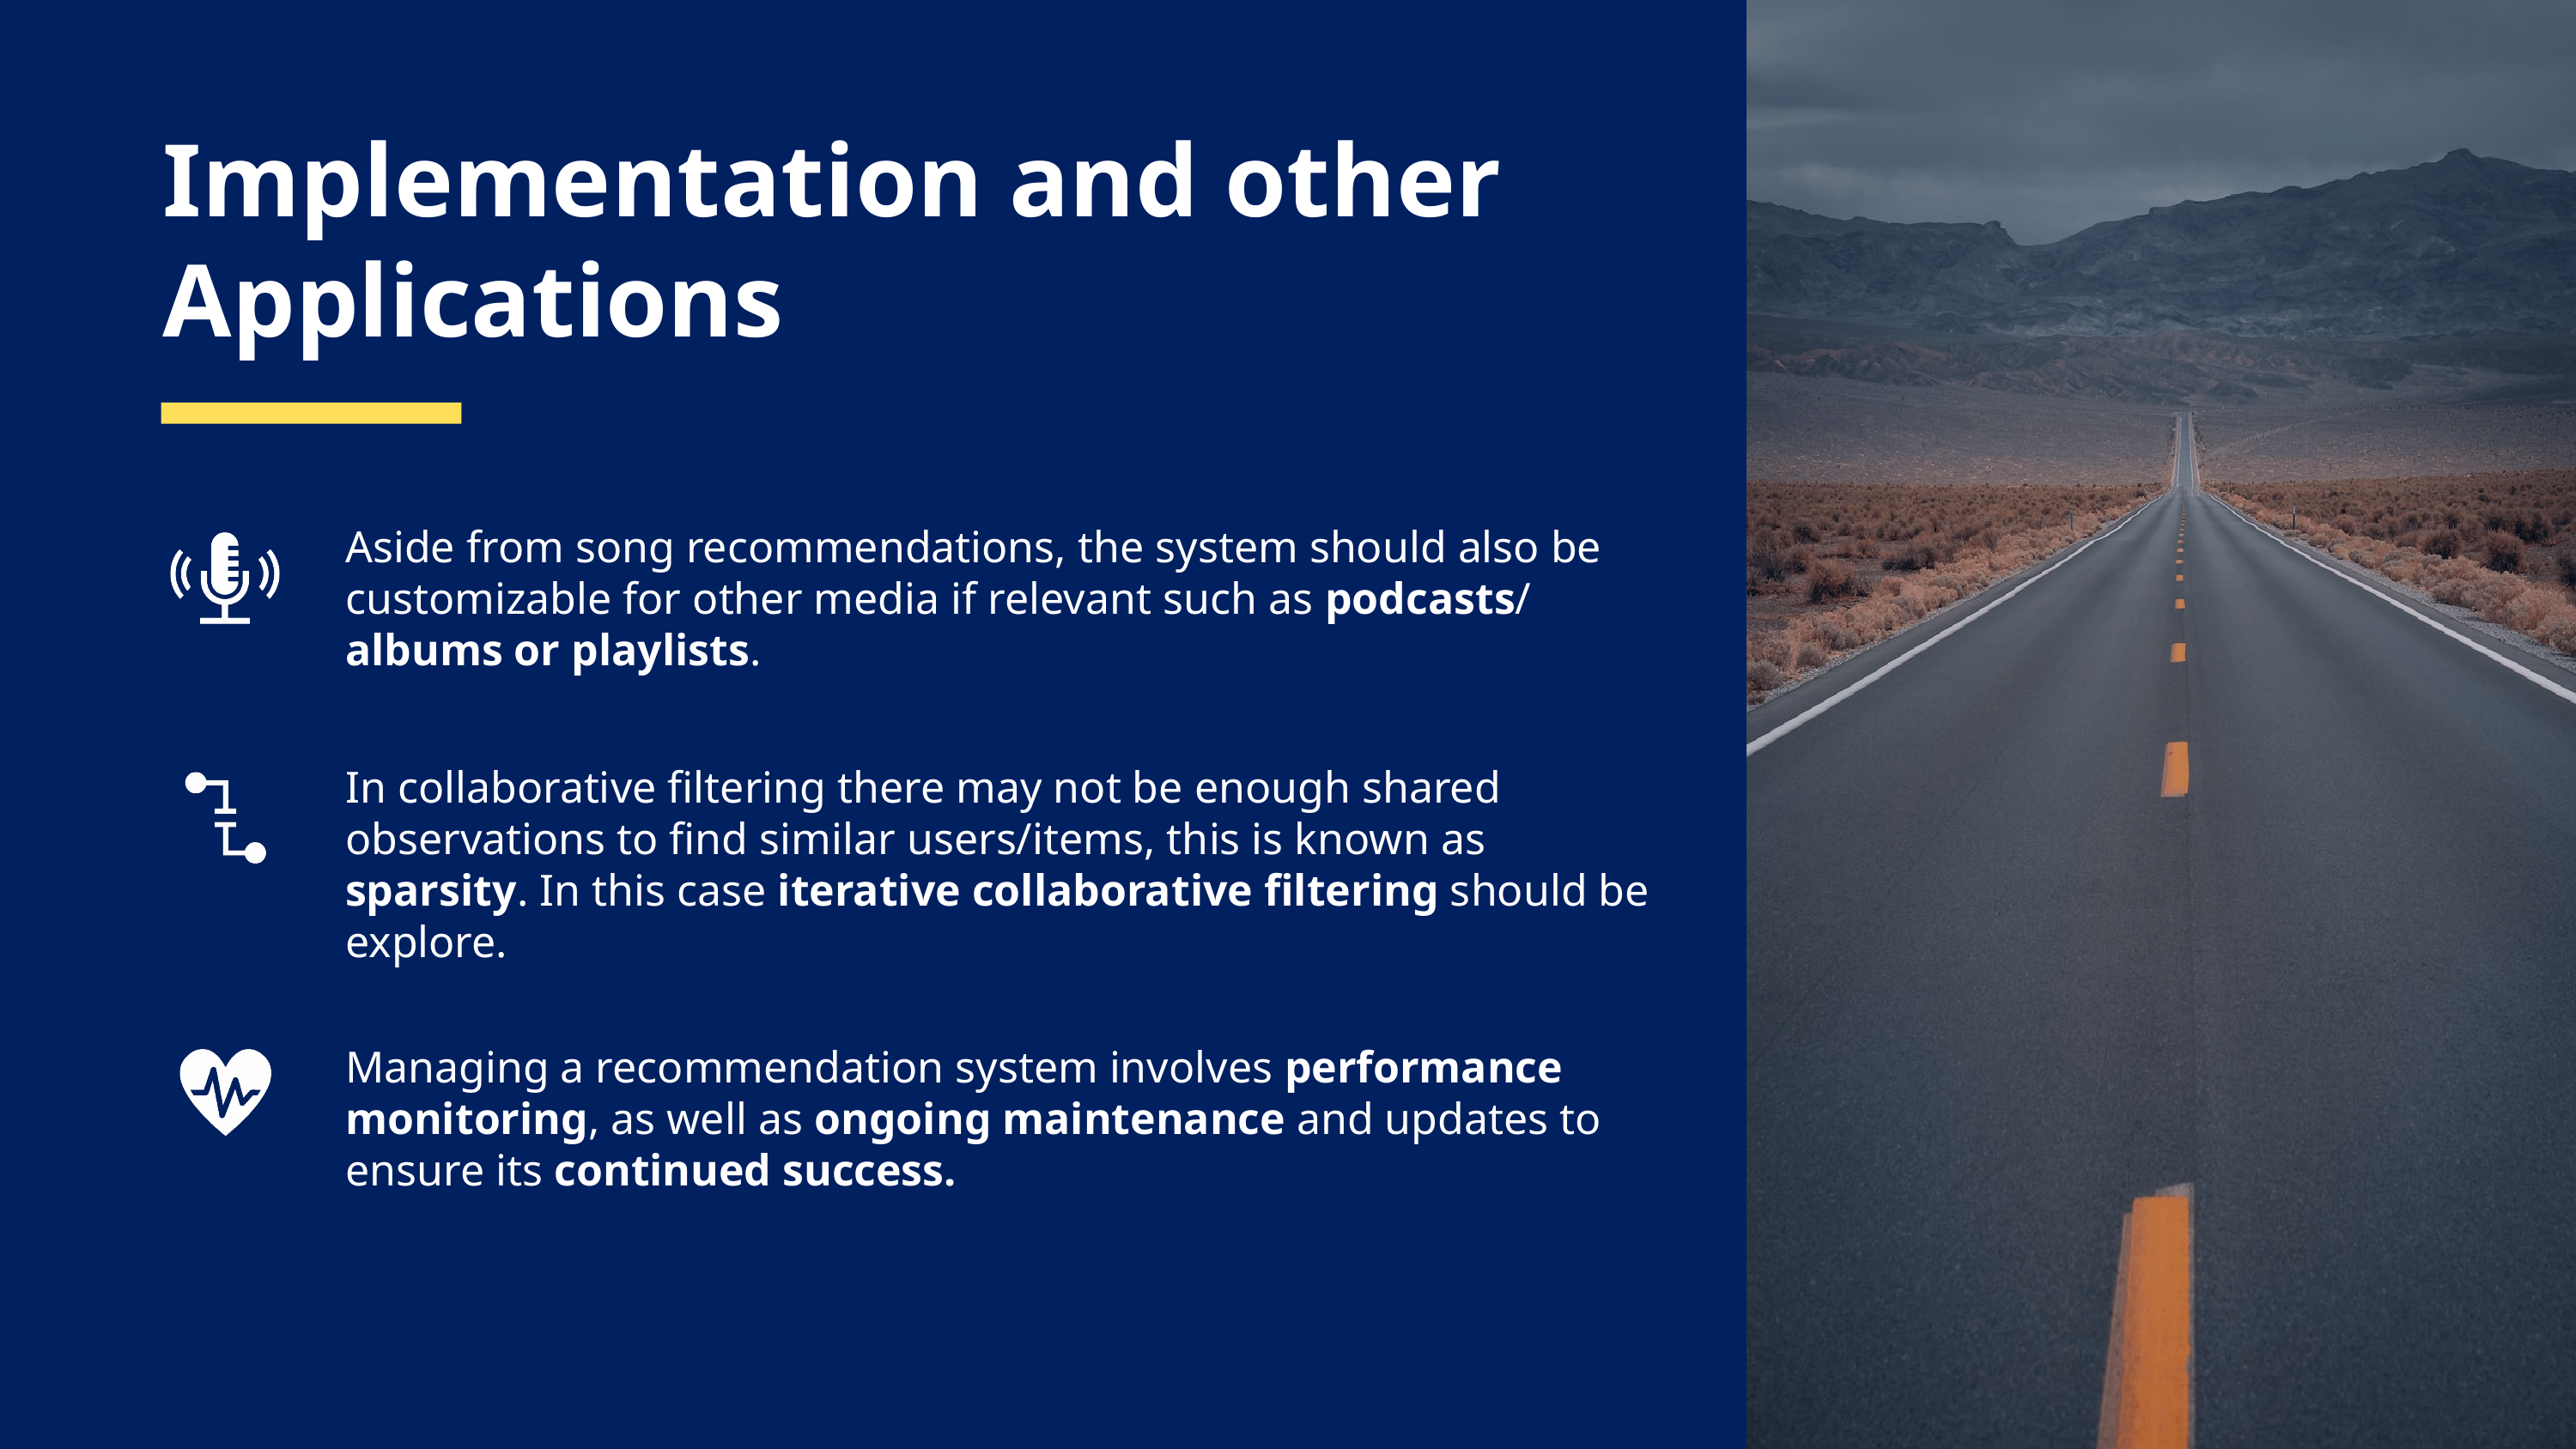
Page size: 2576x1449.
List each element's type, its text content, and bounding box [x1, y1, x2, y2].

text_box Aside from song recommendations, the system should also be customizable for other media if relevant such as podcasts/ albums or playlists. [332, 513, 1664, 682]
picture [161, 1028, 290, 1157]
text_box Managing a recommendation system involves performance monitoring, as well as ongoing maintenance and updates to ensure its continued success. [332, 1033, 1664, 1201]
picture [1747, 0, 2576, 1449]
text_box [159, 401, 464, 426]
text_box In collaborative filtering there may not be enough shared observations to find similar users/items, this is known as sparsity. In this case iterative collaborative filtering should be explore. [332, 753, 1664, 973]
picture [161, 513, 290, 643]
text_box Implementation and other Applications [149, 110, 1743, 363]
picture [161, 753, 290, 883]
